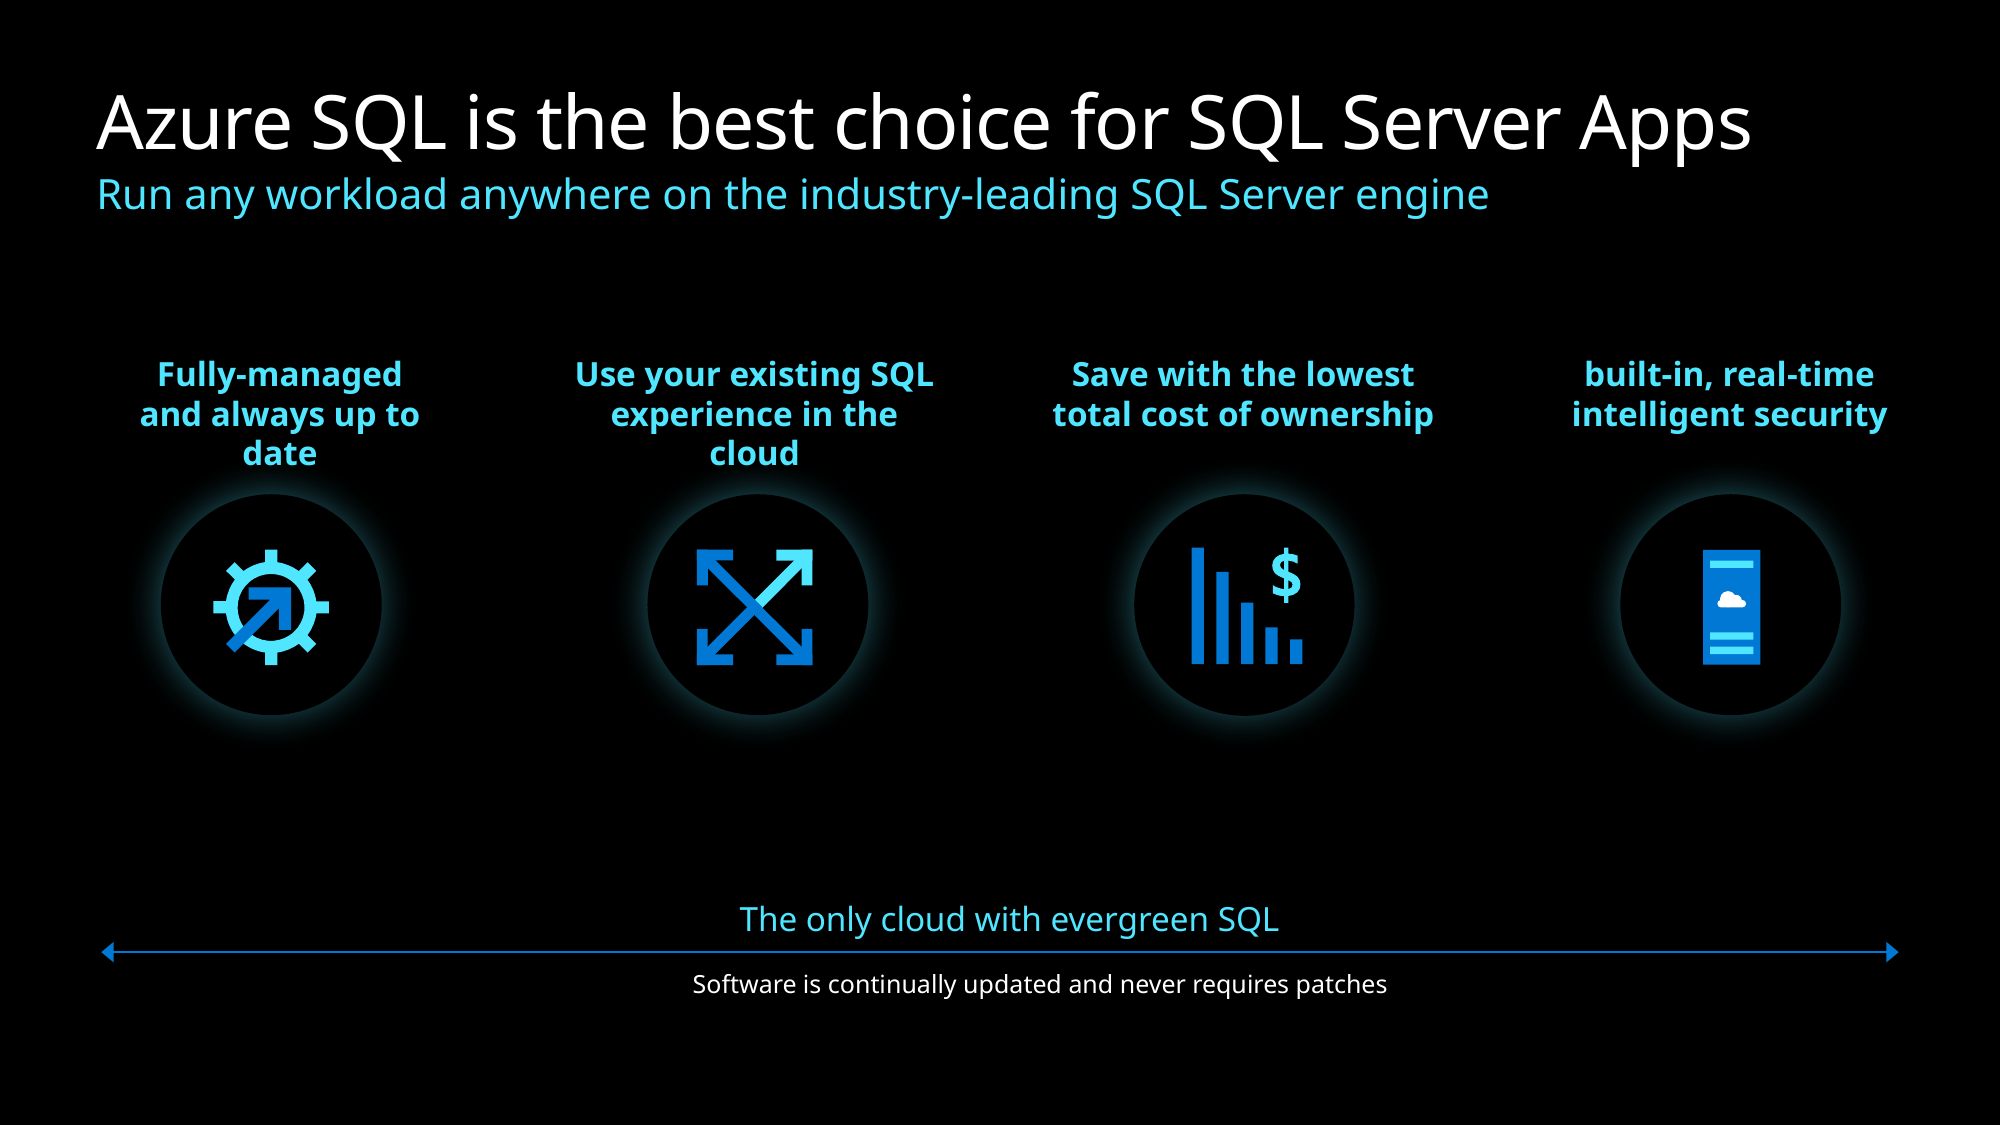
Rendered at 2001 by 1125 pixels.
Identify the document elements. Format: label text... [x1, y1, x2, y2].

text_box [647, 493, 869, 716]
text_box Fully-managed and always up to date [133, 352, 427, 473]
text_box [1133, 493, 1355, 717]
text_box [1620, 493, 1842, 716]
title Azure SQL is the best choice for SQL Server Apps [96, 75, 1904, 166]
text_box The only cloud with evergreen SQL [623, 890, 1406, 946]
text_box Run any workload anywhere on the industry-leading SQL Server engine [96, 173, 1638, 219]
text_box Use your existing SQL experience in the cloud [569, 352, 940, 473]
text_box built-in, real-time intelligent security [1555, 352, 1904, 433]
text_box Software is continually updated and never requires patches [623, 968, 1459, 999]
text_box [160, 493, 382, 716]
text_box Save with the lowest total cost of ownership [1029, 352, 1459, 433]
